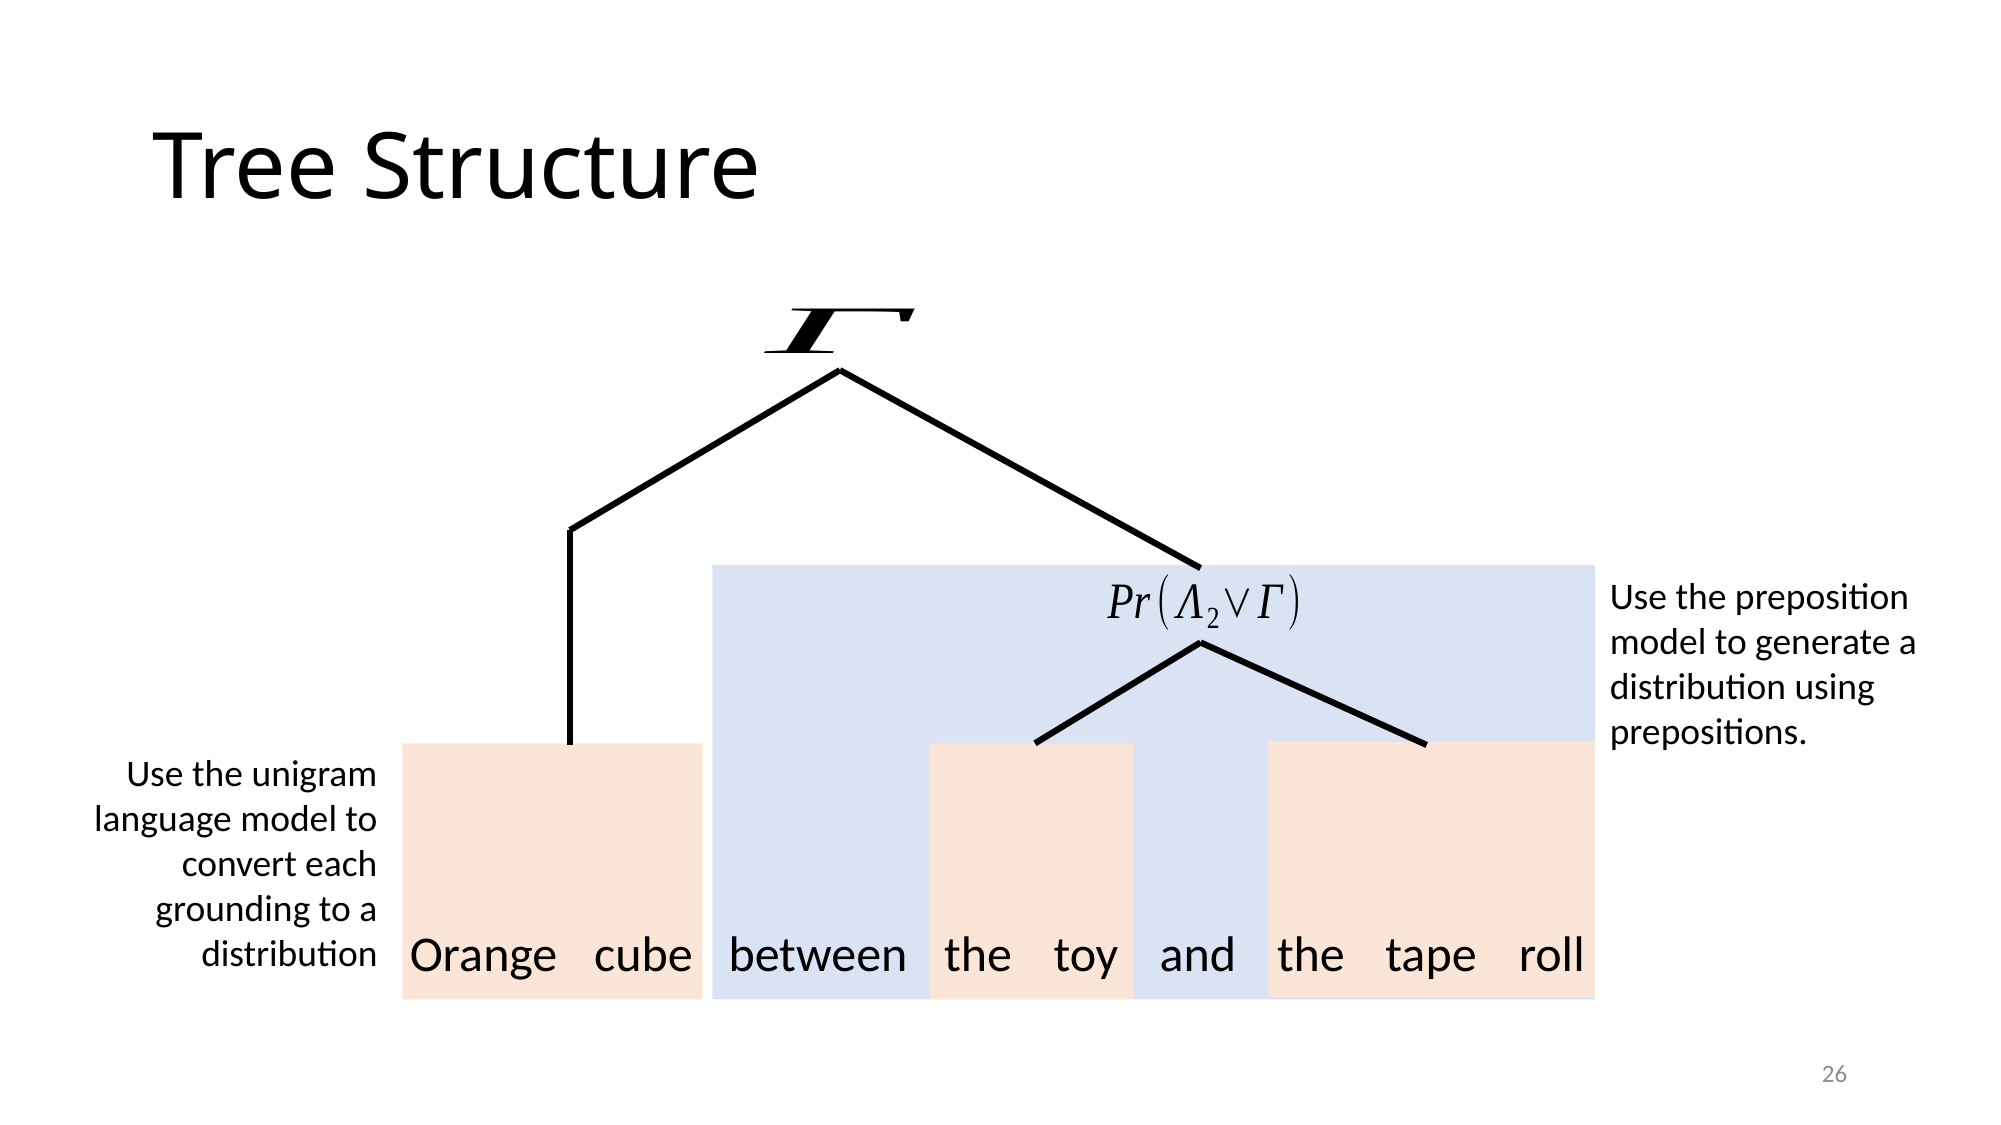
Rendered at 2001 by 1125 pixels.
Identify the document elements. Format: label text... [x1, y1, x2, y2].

text_box [711, 564, 1596, 1000]
text_box Use the preposition model to generate a distribution using prepositions. [1595, 565, 1960, 760]
text_box Use the unigram language model to convert each grounding to a distribution [78, 741, 393, 982]
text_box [1034, 642, 1200, 744]
text_box [1267, 741, 1596, 999]
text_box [1200, 642, 1427, 745]
text_box [401, 742, 703, 1000]
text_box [569, 370, 839, 531]
slide_number 26 [1412, 1042, 1863, 1103]
text_box [928, 742, 1134, 1000]
title Tree Structure [137, 59, 1863, 278]
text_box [839, 370, 1201, 569]
